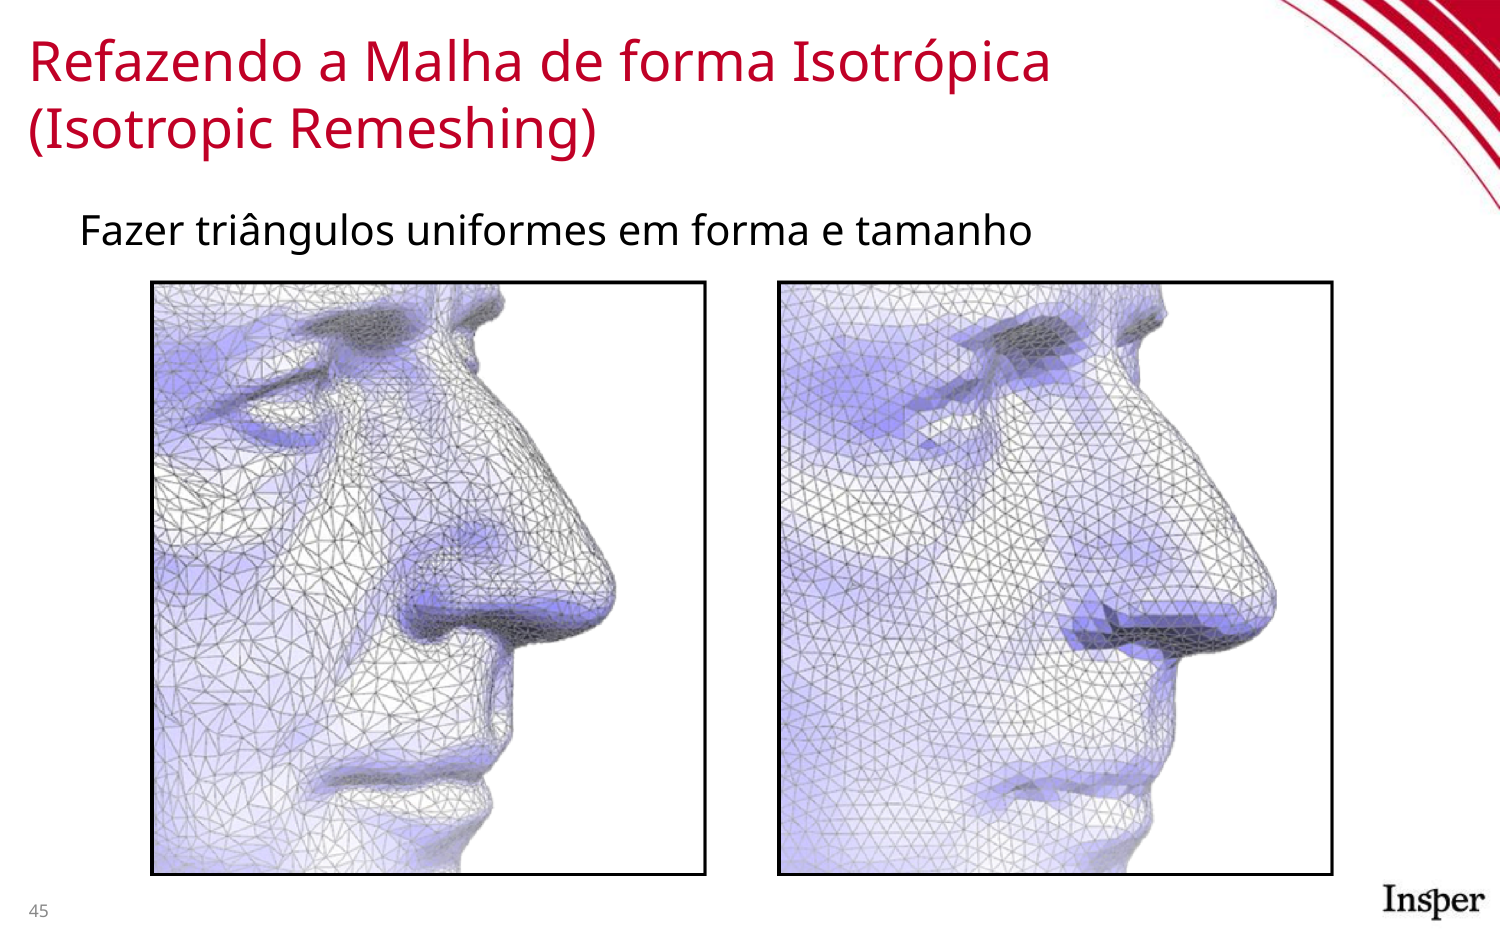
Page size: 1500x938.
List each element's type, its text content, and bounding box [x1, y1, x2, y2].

list Fazer triângulos uniformes em forma e tamanho [64, 195, 1447, 281]
title Refazendo a Malha de forma Isotrópica (Isotropic Remeshing) [13, 18, 1397, 104]
picture [150, 0, 1500, 938]
slide_number ‹#› [0, 887, 78, 938]
